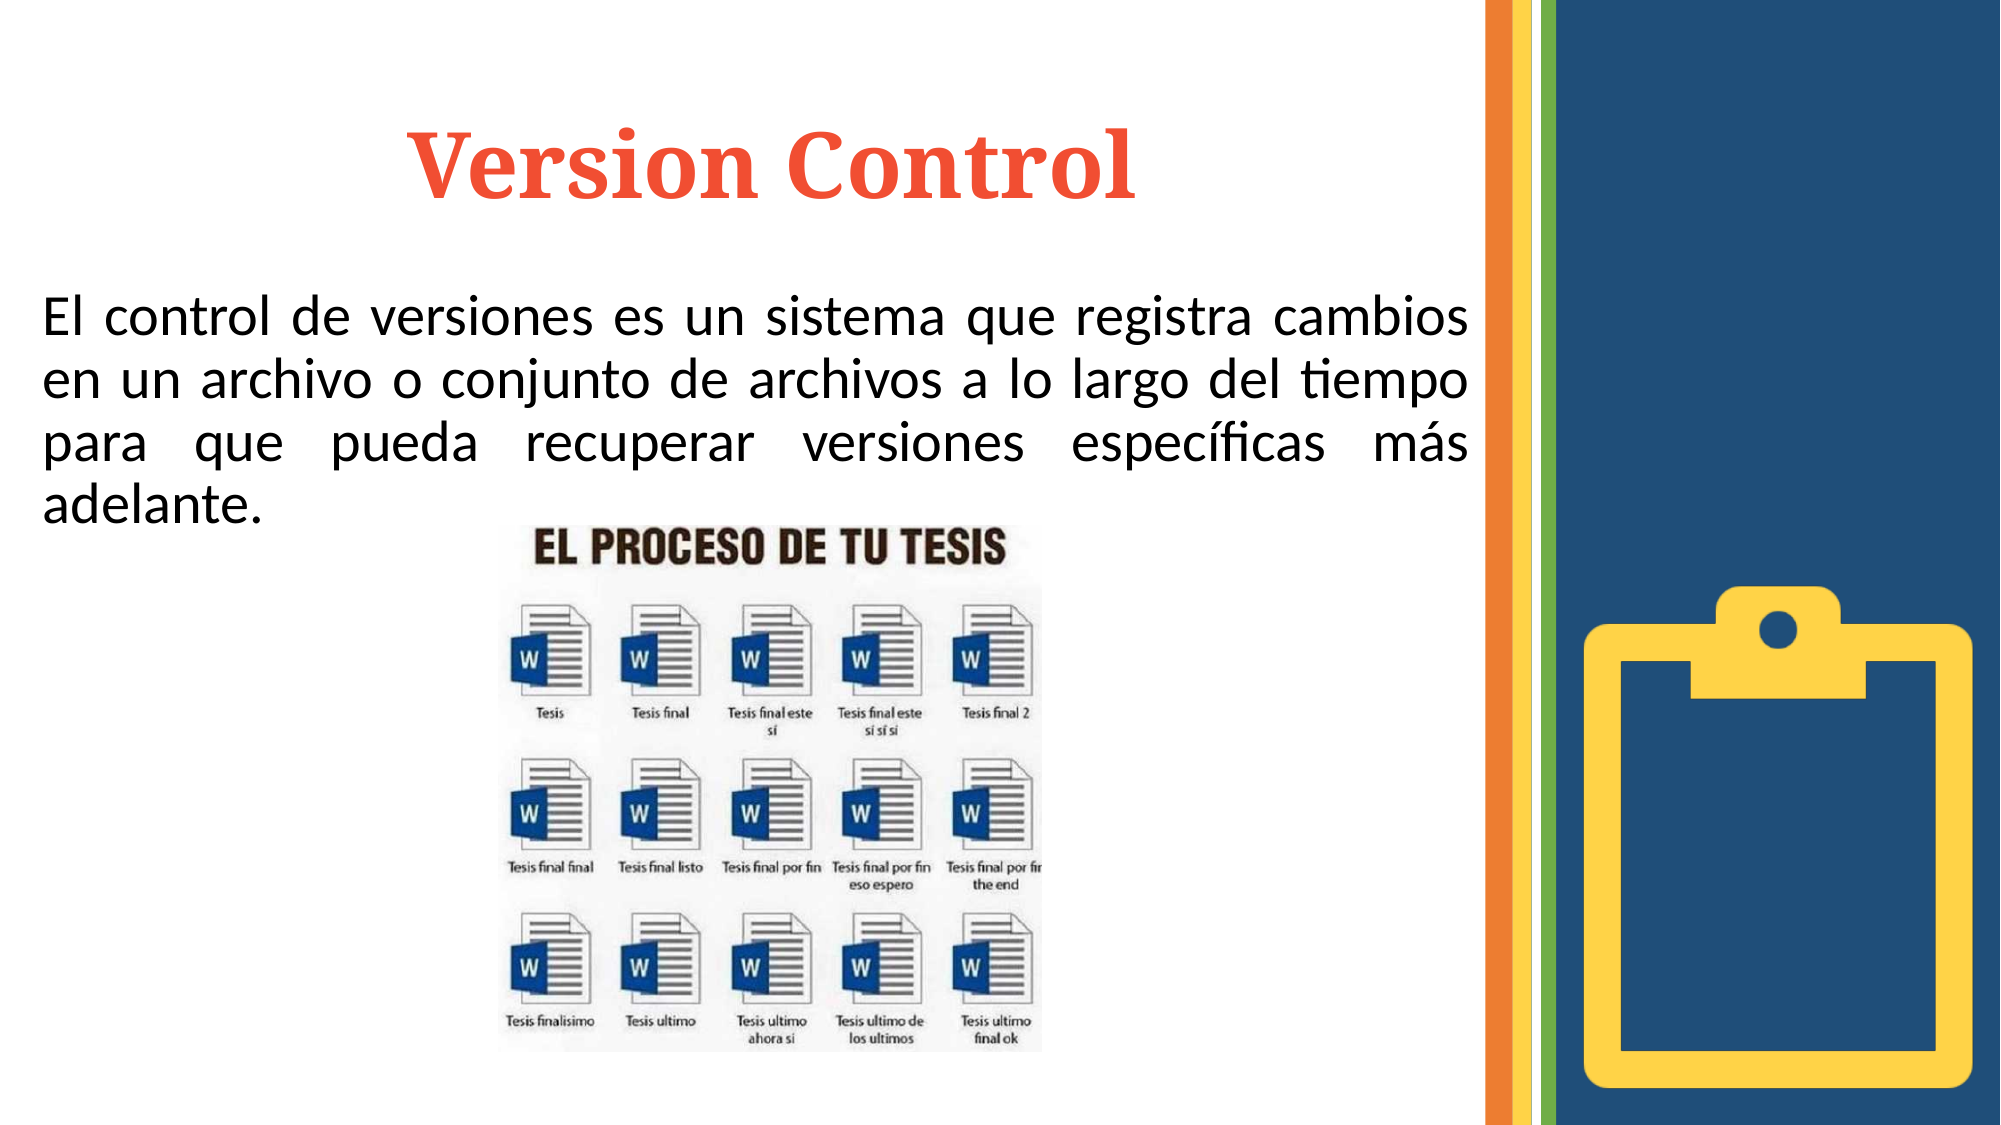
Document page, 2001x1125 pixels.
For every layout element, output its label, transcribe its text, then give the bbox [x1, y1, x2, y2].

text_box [1477, 0, 2000, 1125]
list El control de versiones es un sistema que registra cambios en un archivo o conjunto de archivos a lo largo del tiempo para que pueda recuperar versiones específicas más adelante. [27, 277, 1477, 1014]
title Version Control [85, 59, 1460, 277]
picture [498, 525, 1042, 1052]
